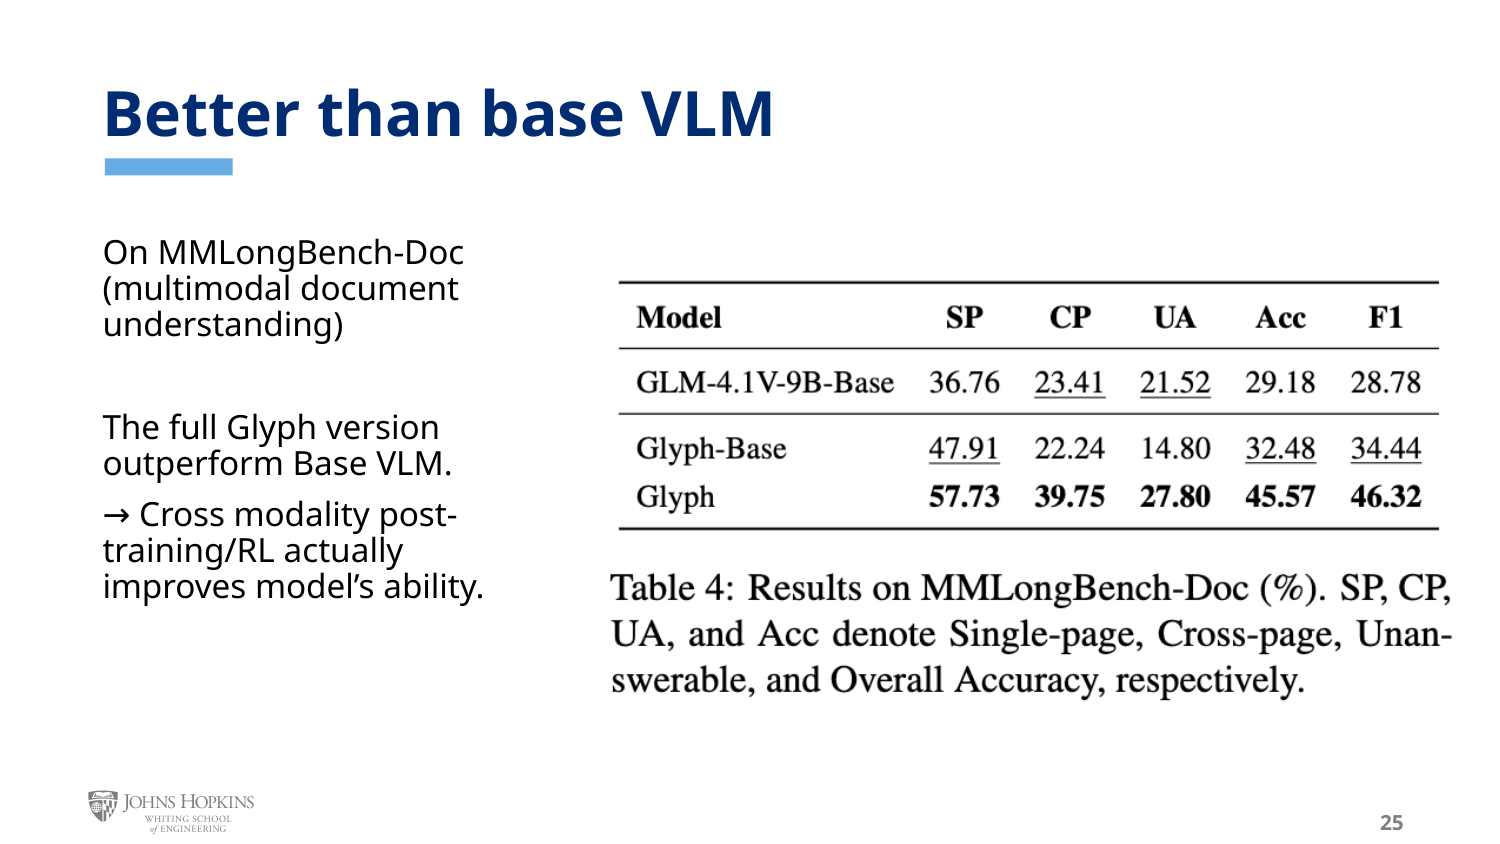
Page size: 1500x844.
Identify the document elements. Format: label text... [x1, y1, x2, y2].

title Better than base VLM [87, 74, 1414, 159]
list On MMLongBench-Doc (multimodal document understanding) The full Glyph version outperform Base VLM. → Cross modality post-training/RL actually improves model’s ability. [87, 228, 550, 733]
picture [600, 263, 1466, 712]
